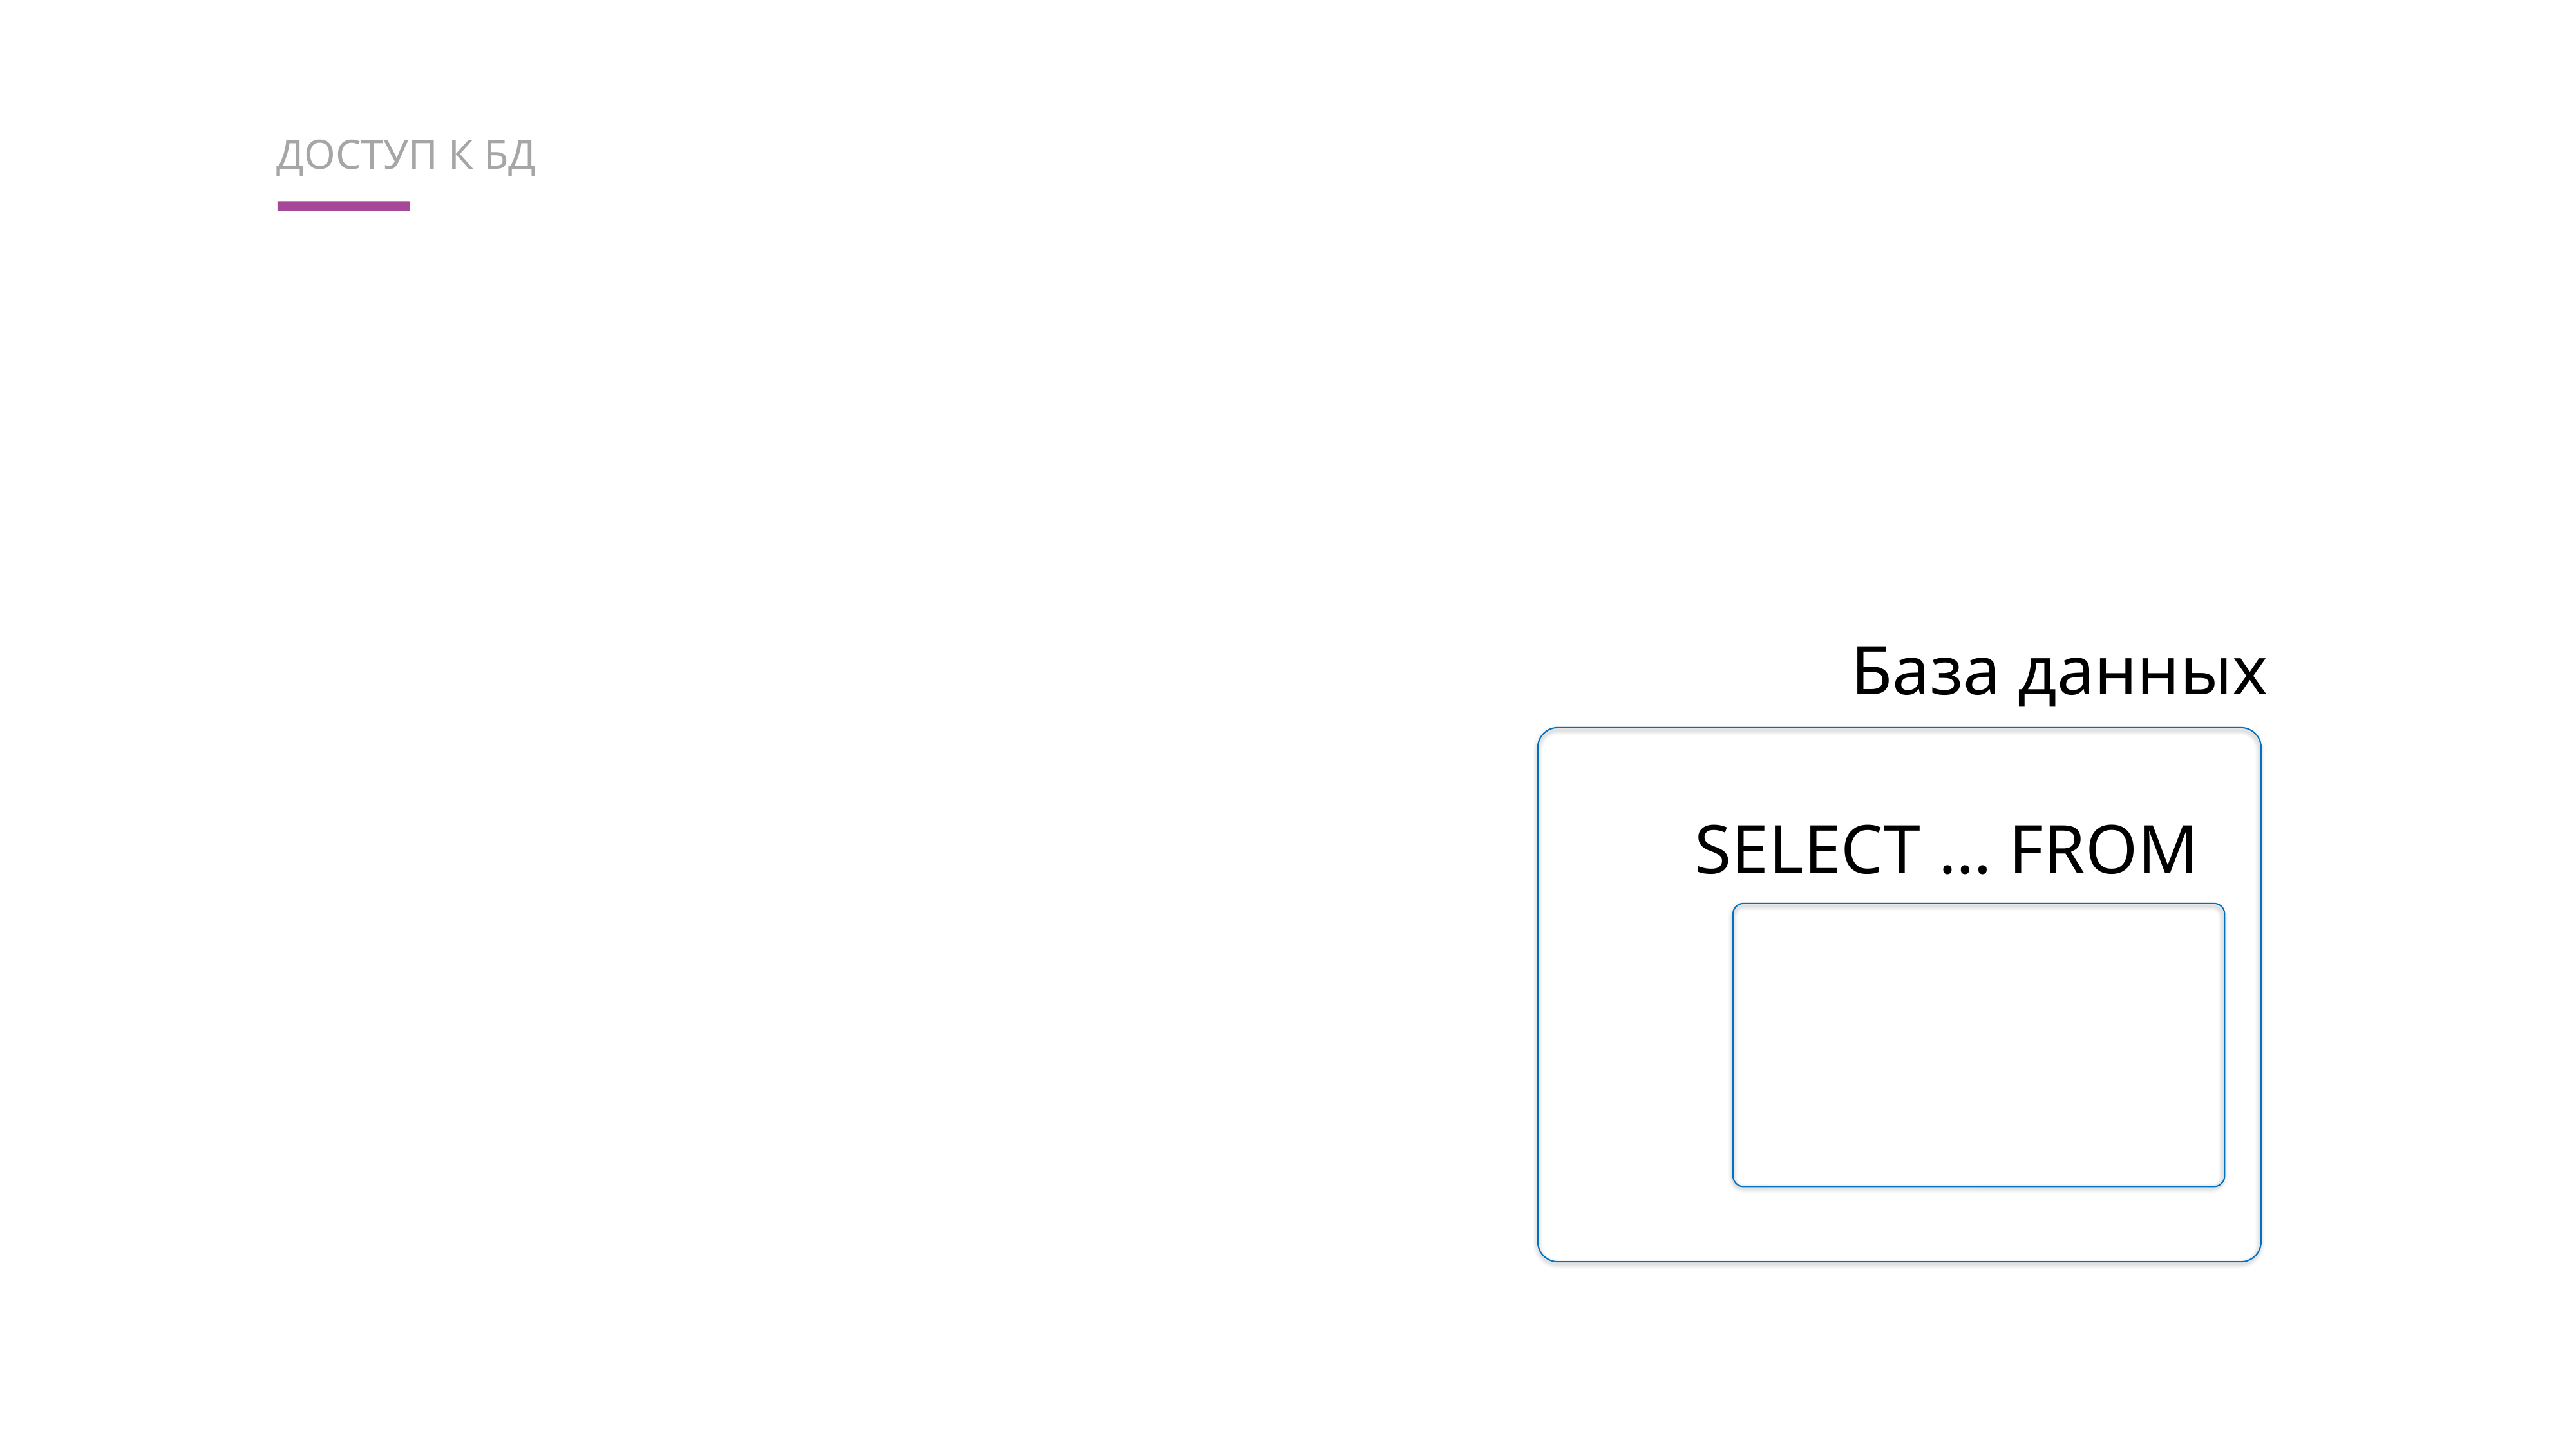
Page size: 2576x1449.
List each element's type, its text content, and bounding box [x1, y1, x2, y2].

text_box [1537, 727, 2262, 1262]
text_box Доступ к БД [271, 108, 2318, 182]
text_box SELECT … FROM [1689, 800, 2204, 893]
text_box [1732, 903, 2225, 1187]
text_box База данных [1846, 622, 2274, 714]
